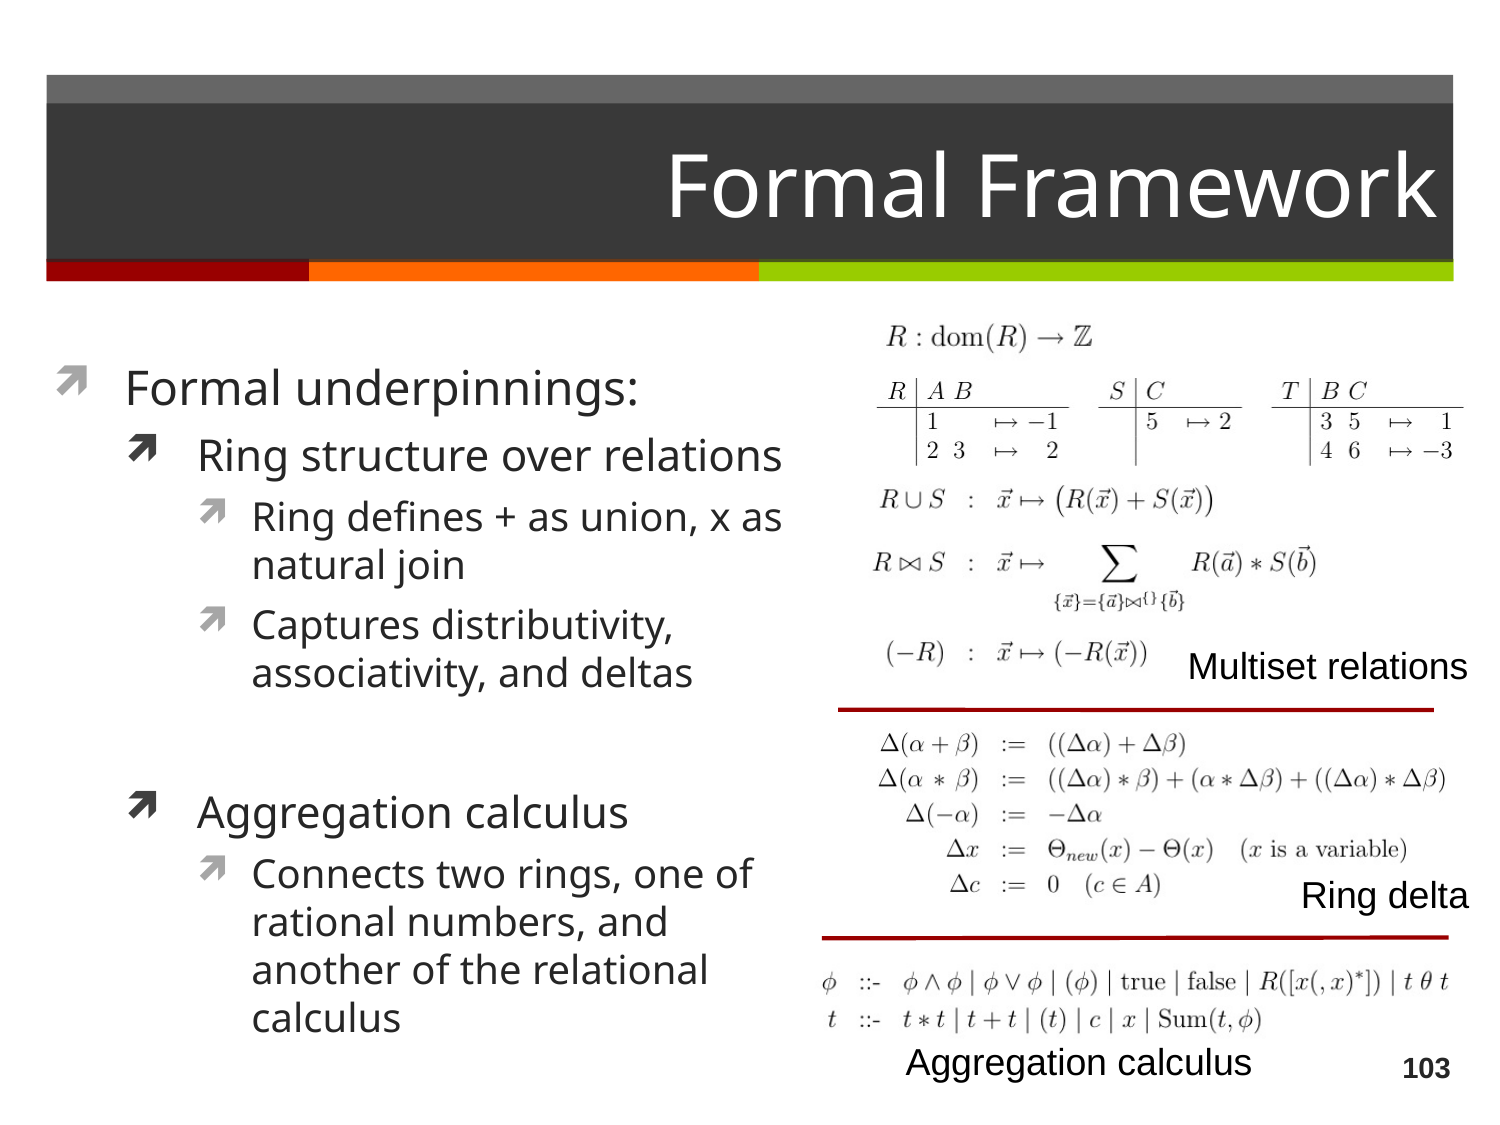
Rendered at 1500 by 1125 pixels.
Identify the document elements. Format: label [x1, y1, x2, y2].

picture [860, 303, 1471, 685]
picture [797, 954, 1467, 1050]
picture [868, 719, 1460, 914]
title [46, 103, 1454, 263]
text_box [890, 1050, 1268, 1091]
list [37, 349, 813, 1059]
text_box [1172, 634, 1484, 695]
text_box [1286, 863, 1484, 923]
